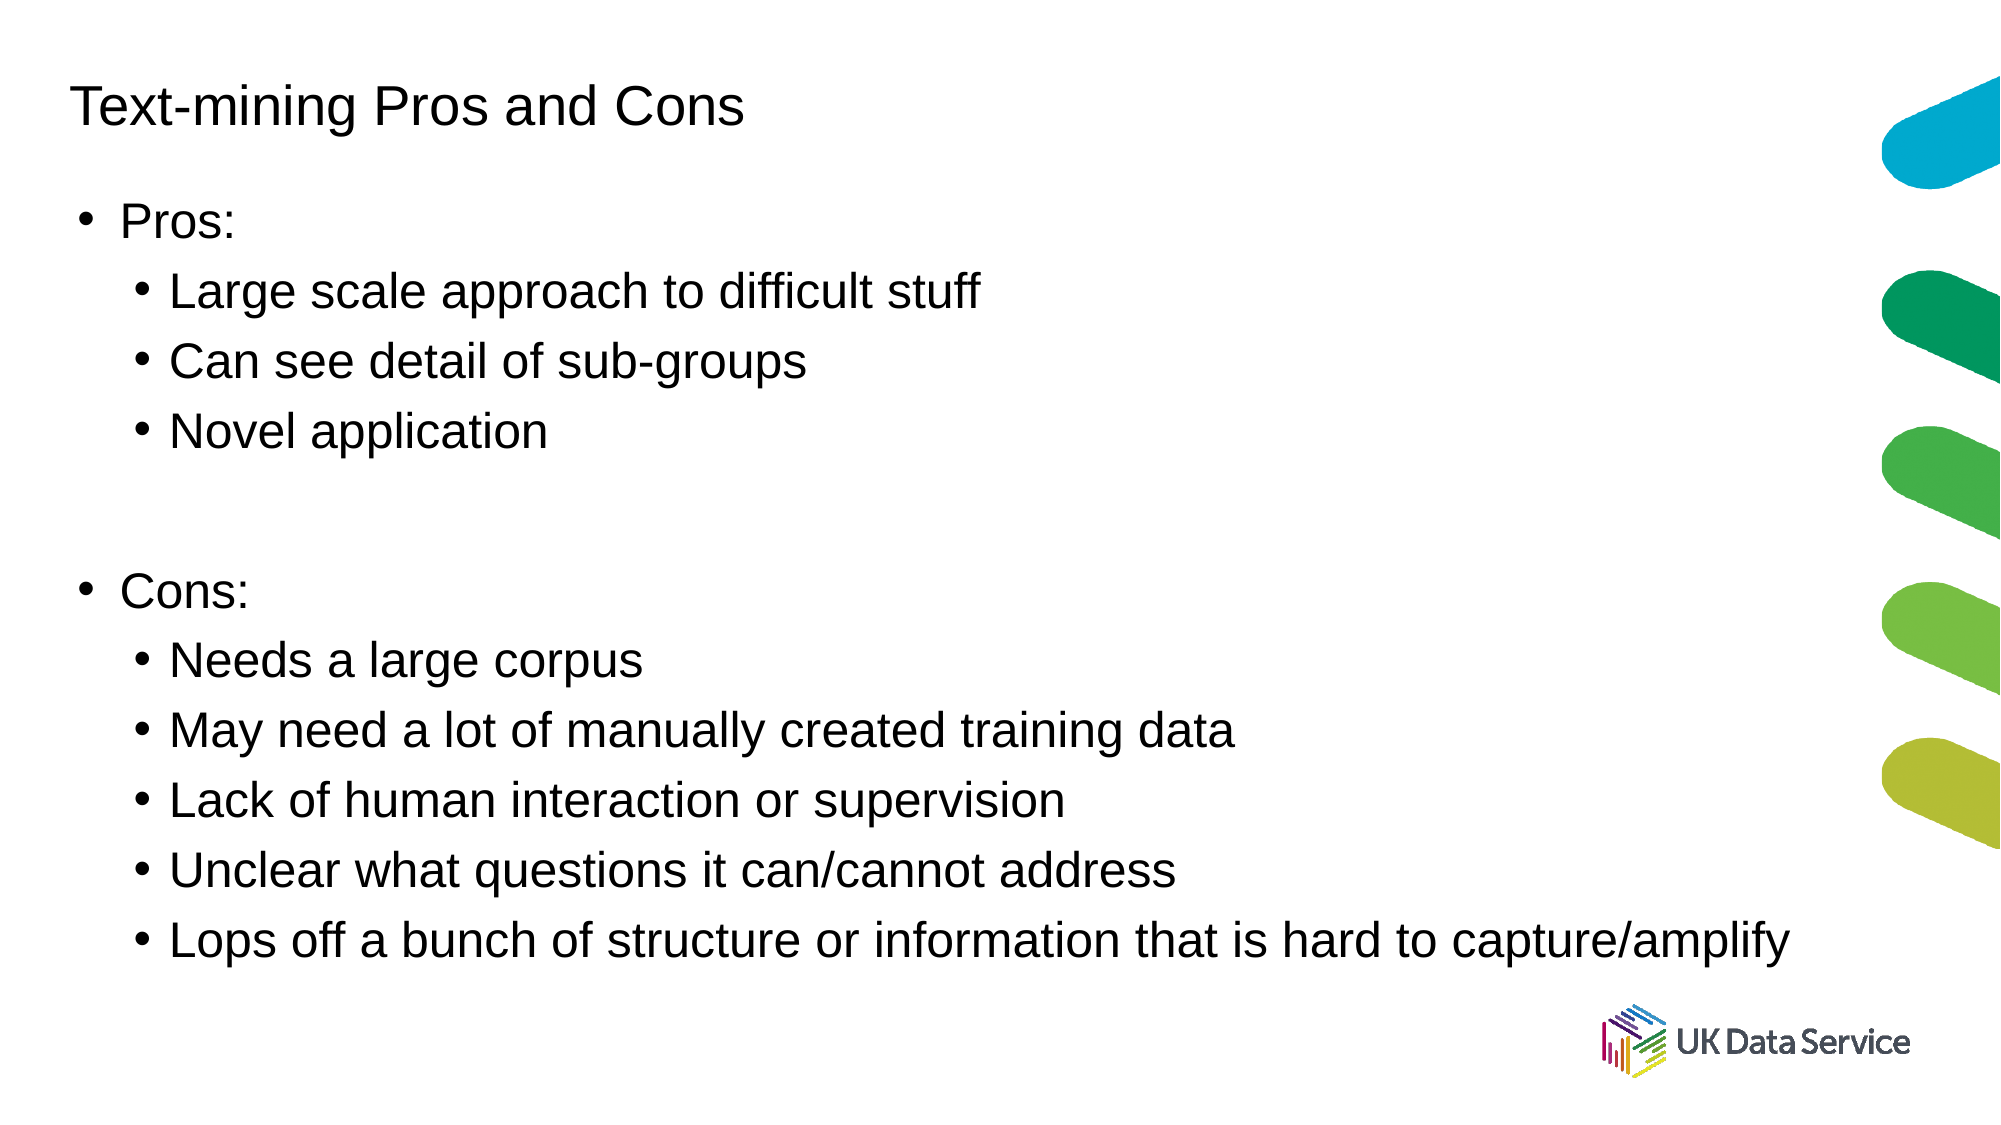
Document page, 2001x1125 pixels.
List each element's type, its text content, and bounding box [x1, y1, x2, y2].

picture [1881, 0, 2000, 849]
list Pros: Large scale approach to difficult stuff Can see detail of sub-groups Novel application Cons: Needs a large corpus May need a lot of manually created training data Lack of human interaction or supervision Unclear what questions it can/cannot address Lops off a bunch of structure or information that is hard to capture/amplify [62, 181, 1863, 1113]
picture [1863, 1004, 1910, 1078]
title Text-mining Pros and Cons [55, 42, 1855, 231]
